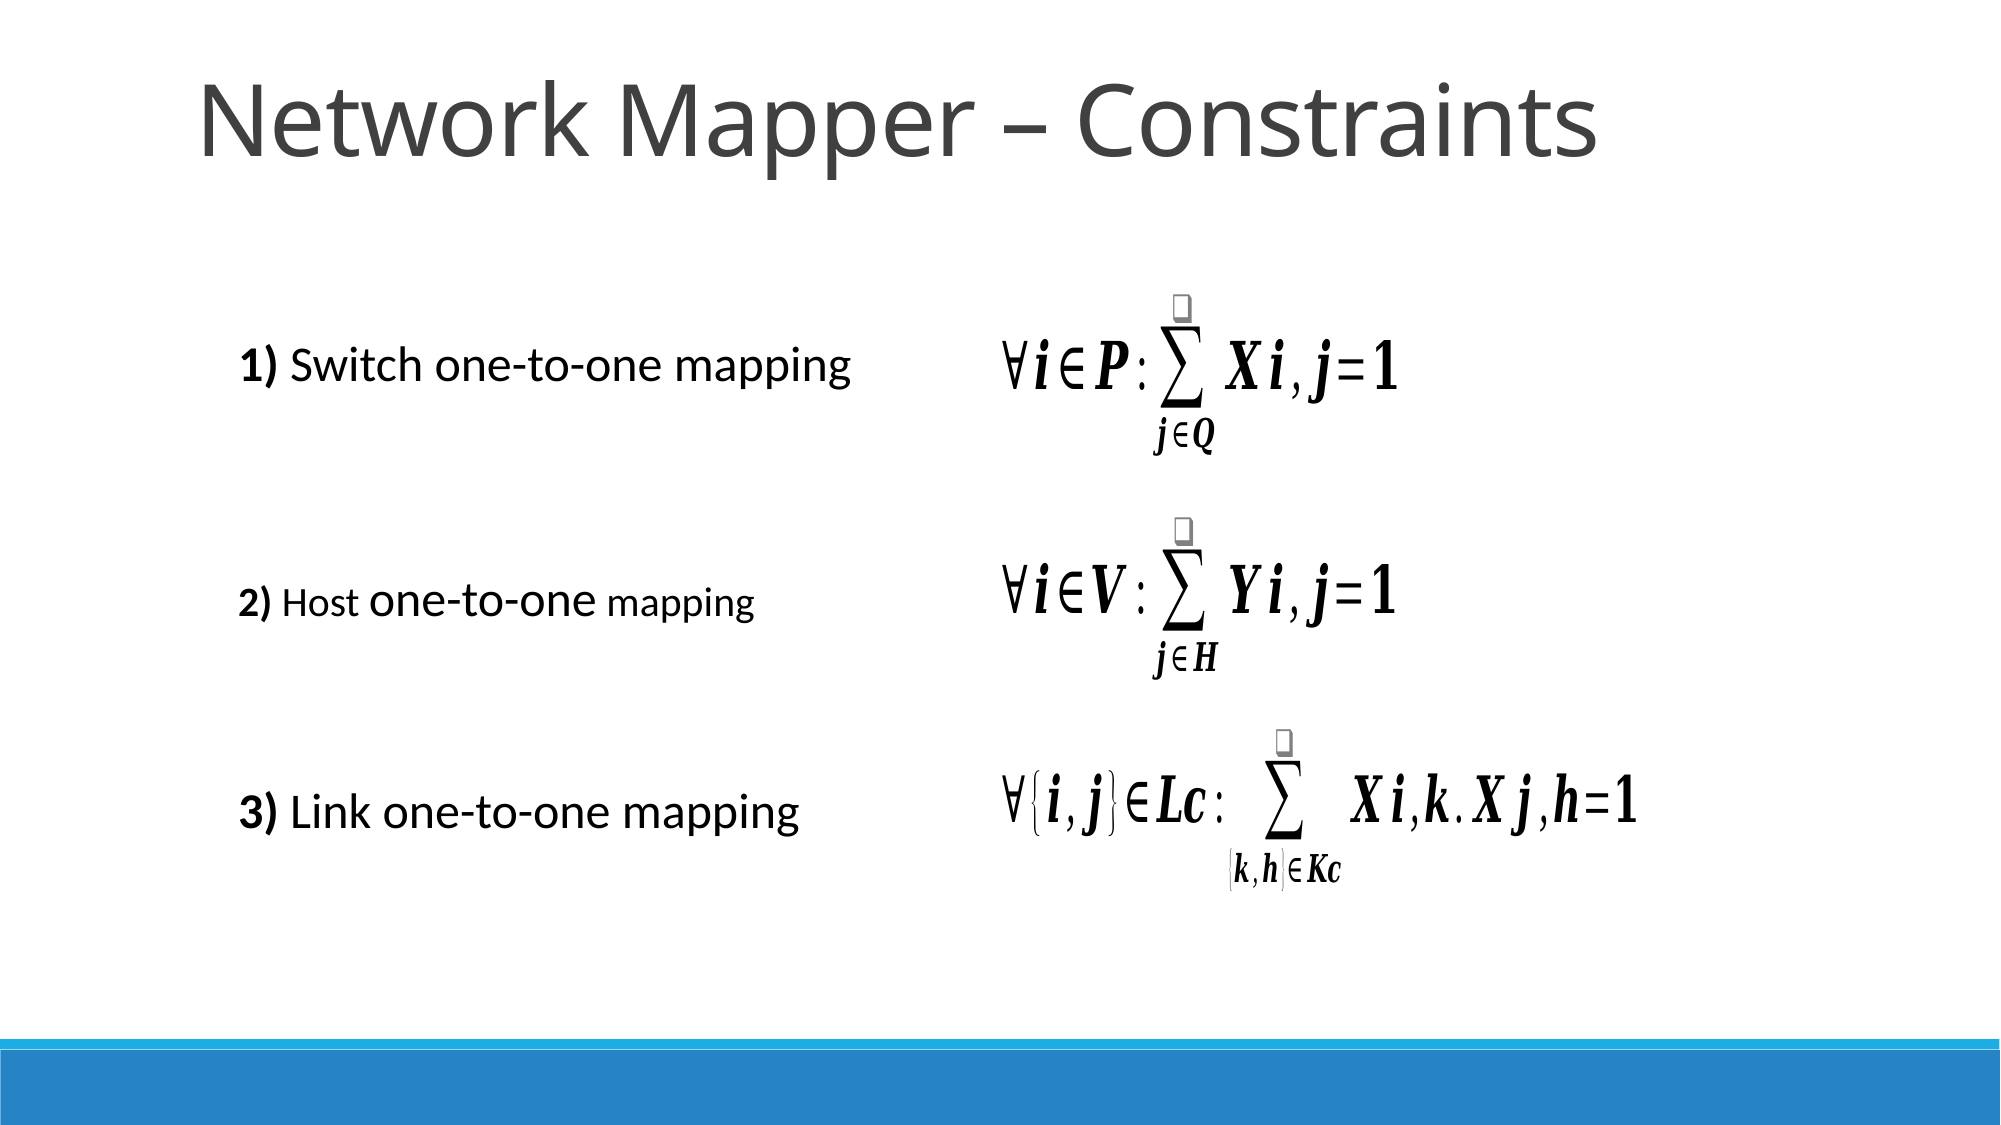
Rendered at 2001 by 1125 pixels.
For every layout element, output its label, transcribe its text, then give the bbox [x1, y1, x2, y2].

text_box 1) Switch one-to-one mapping [223, 324, 1855, 513]
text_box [222, 513, 1855, 725]
title Network Mapper – Constraints [180, 47, 1830, 185]
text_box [222, 725, 1855, 949]
